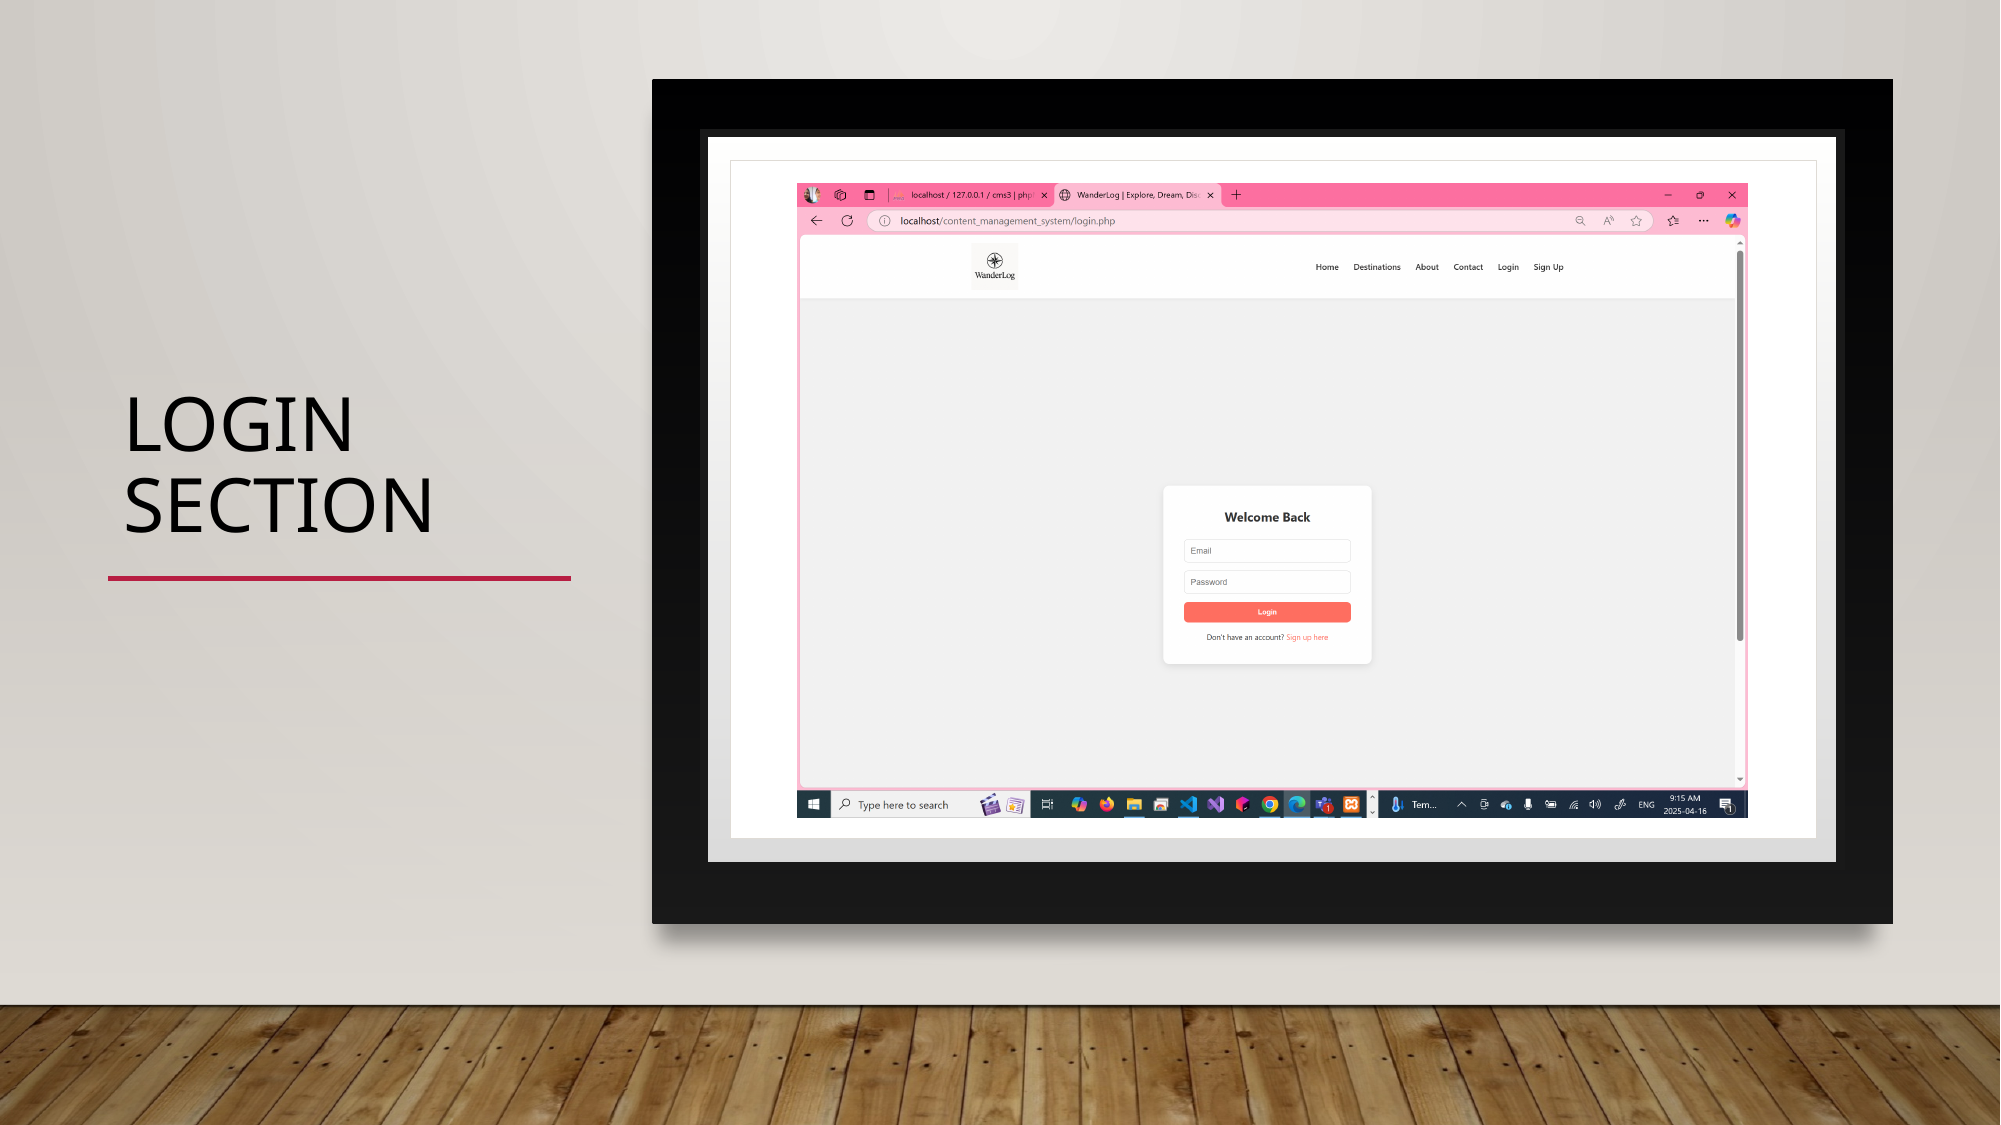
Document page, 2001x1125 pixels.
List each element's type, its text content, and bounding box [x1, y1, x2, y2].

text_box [652, 78, 1894, 924]
title Login Section [108, 241, 572, 549]
text_box [0, 330, 2000, 1004]
picture [797, 182, 1749, 818]
picture [0, 1006, 2000, 1125]
text_box [0, 0, 2000, 330]
